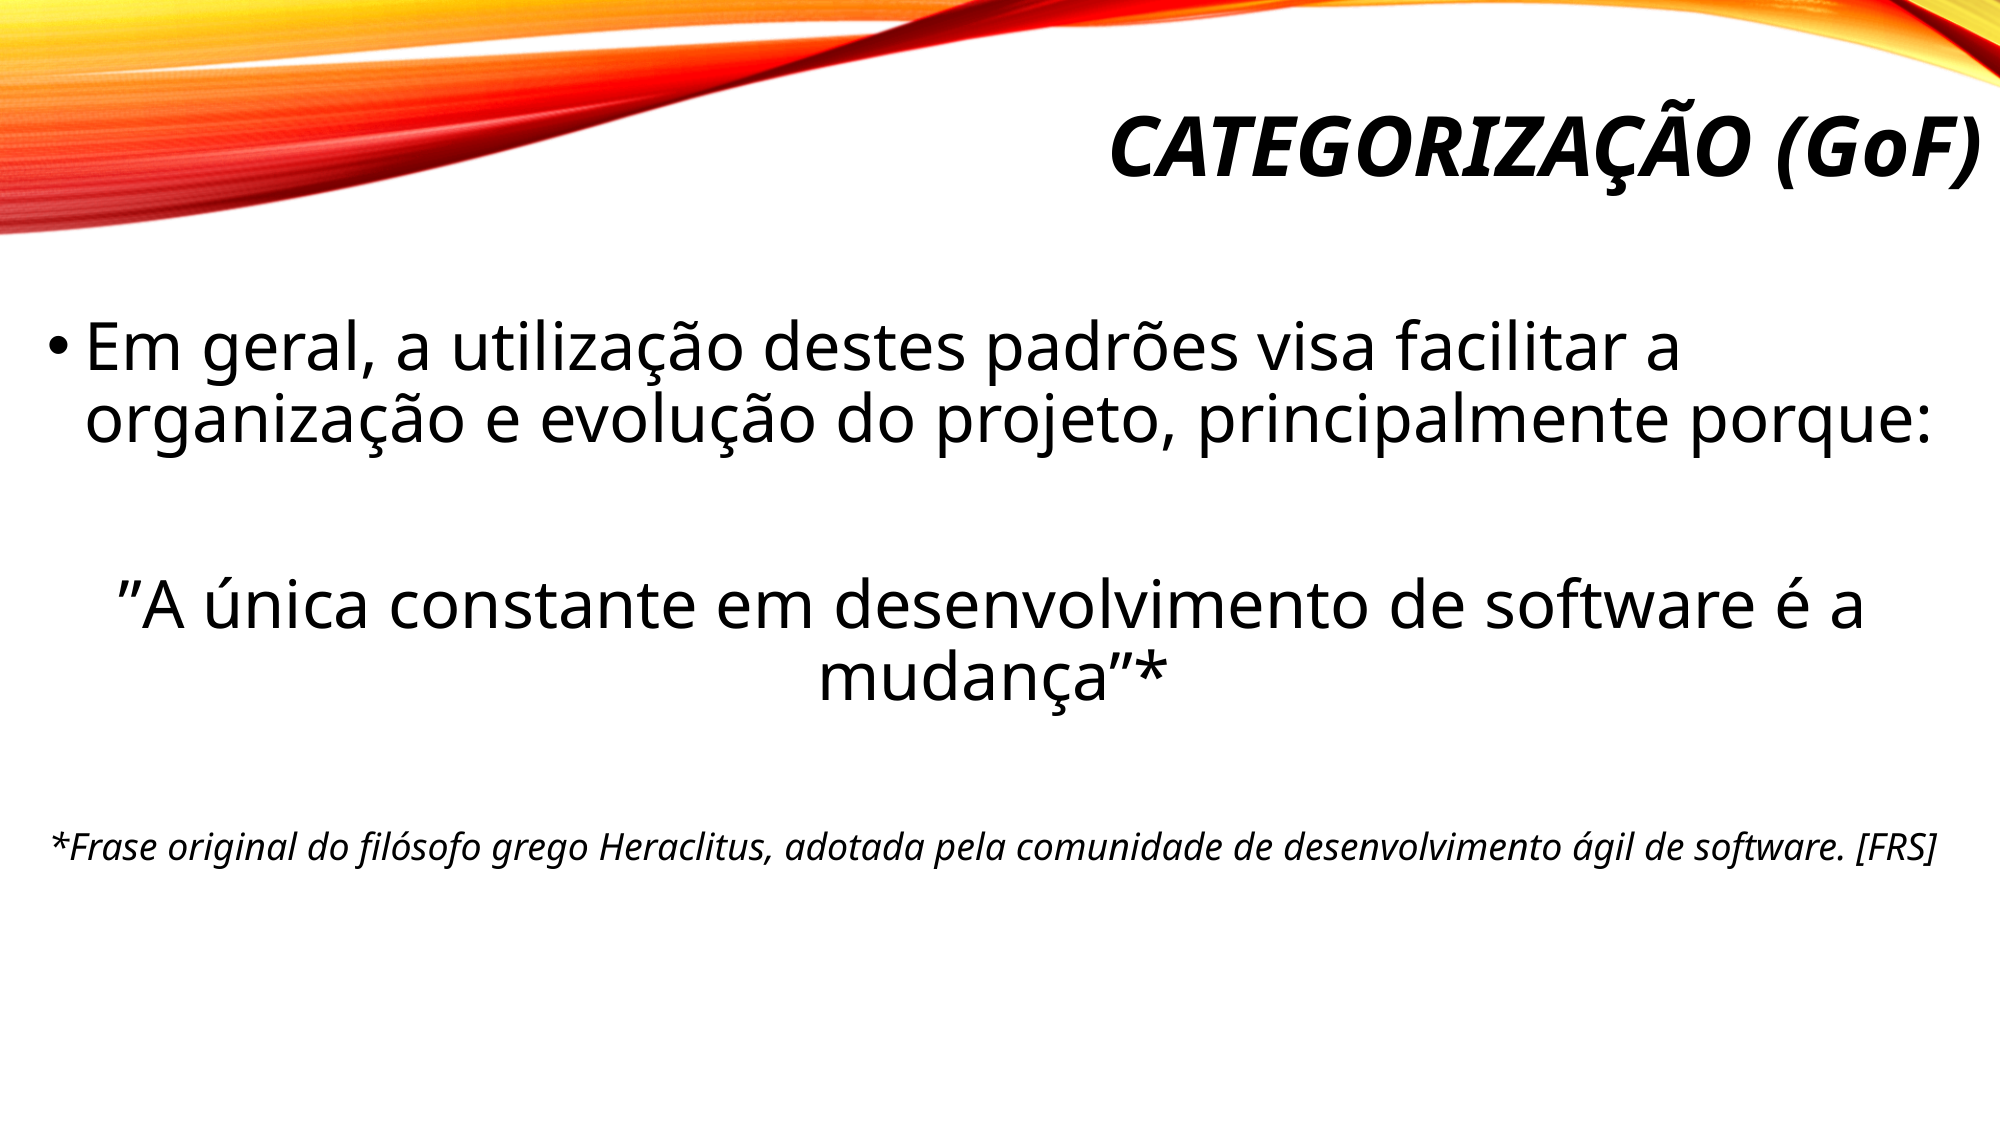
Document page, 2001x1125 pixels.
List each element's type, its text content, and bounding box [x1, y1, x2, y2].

list Em geral, a utilização destes padrões visa facilitar a organização e evolução do projeto, principalmente porque: ”A única constante em desenvolvimento de software é a mudança”* *Frase original do filósofo grego Heraclitus, adotada pela comunidade de desenvolvimento ágil de software. [FRS] [31, 305, 1956, 1075]
picture [0, 0, 2000, 237]
title Categorização (gof) [184, 26, 1998, 274]
